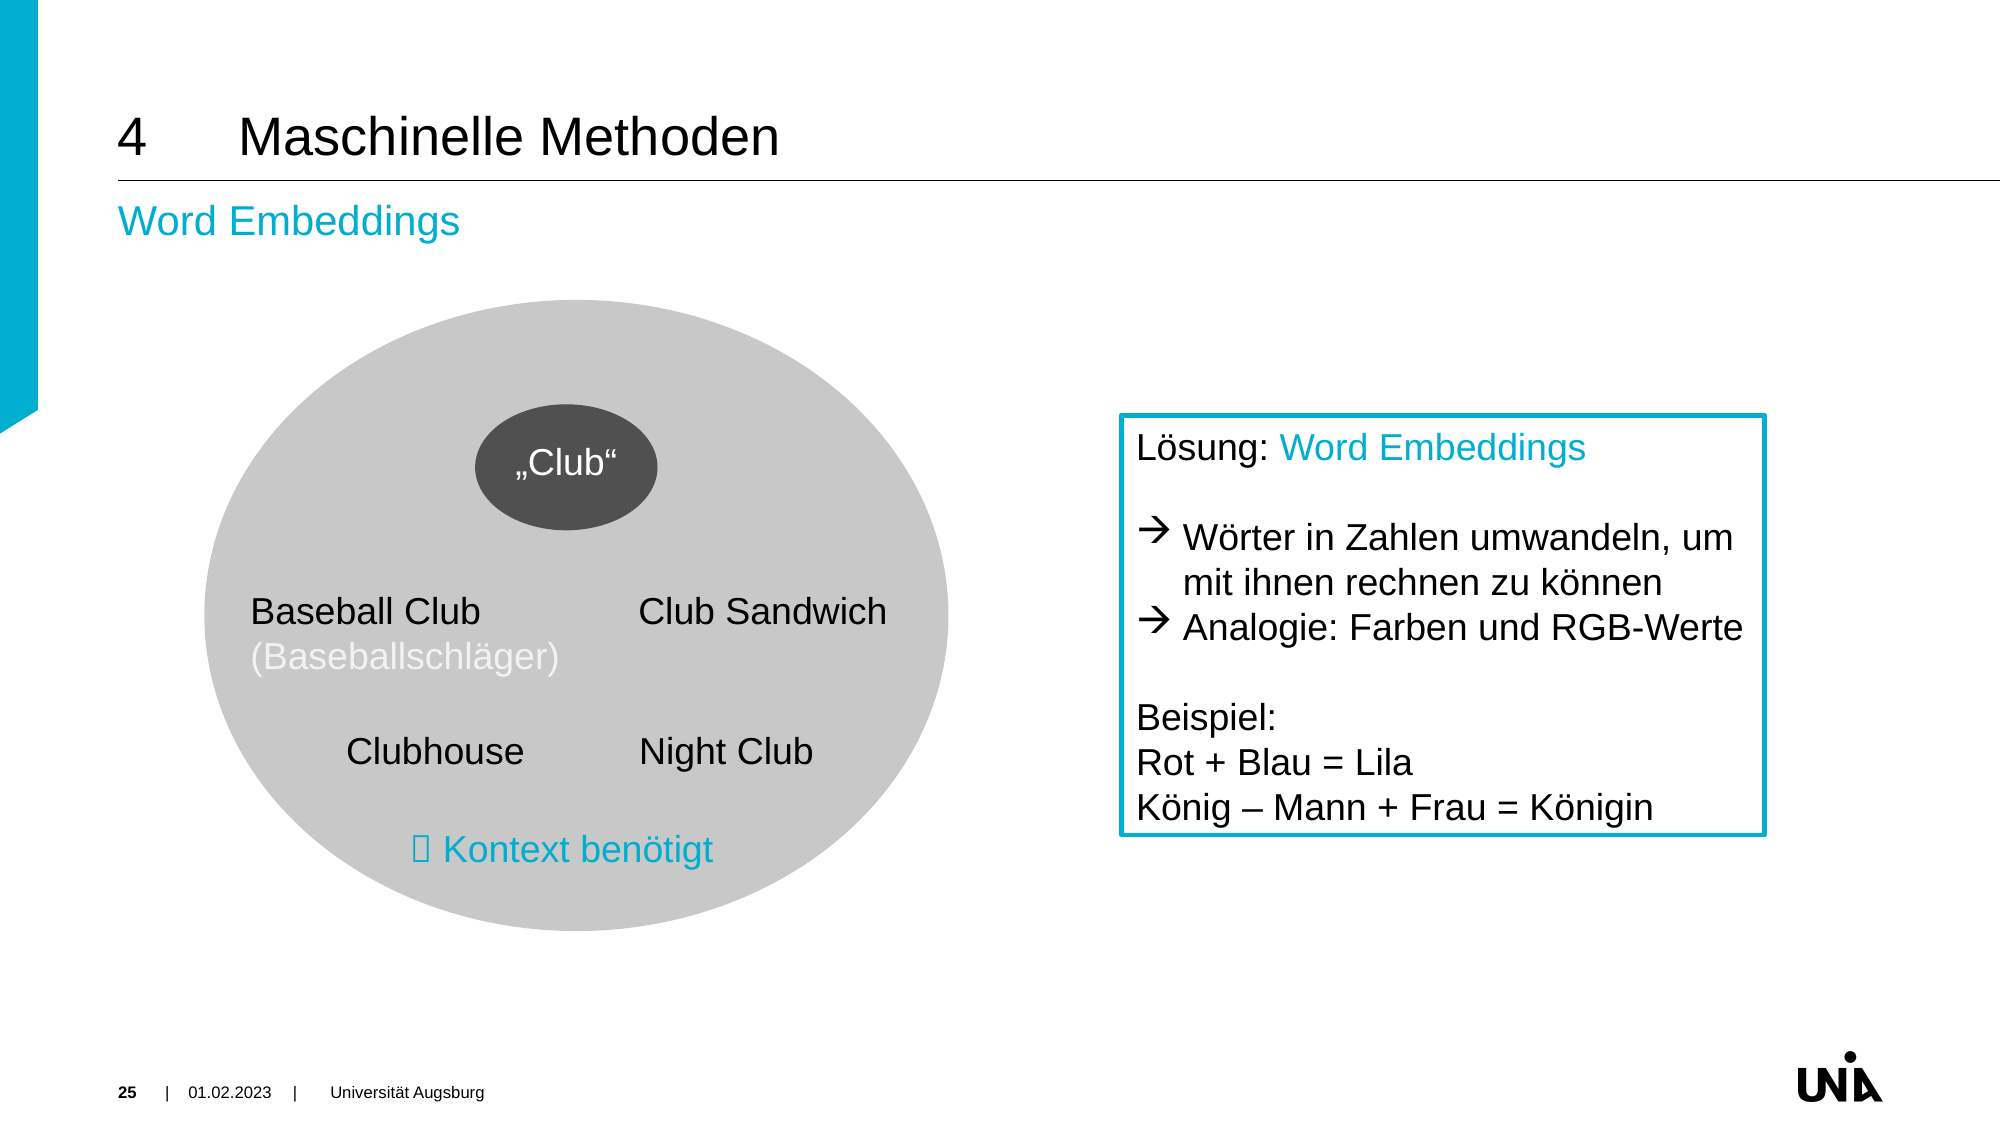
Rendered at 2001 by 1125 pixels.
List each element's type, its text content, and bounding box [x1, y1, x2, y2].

text_box [203, 491, 950, 933]
text_box  Kontext benötigt [395, 817, 772, 877]
footer | Universität Augsburg [292, 1066, 1490, 1102]
title 4 Maschinelle Methoden [117, 0, 1882, 168]
subtitle Word Embeddings [117, 193, 1882, 254]
text_box Lösung: Word Embeddings Wörter in Zahlen umwandeln, um mit ihnen rechnen zu können Analogie: Farben und RGB-Werte Beispiel: Rot + Blau = Lila König – Mann + Frau = Königin [1121, 415, 1765, 835]
slide_number 25 [118, 1066, 171, 1102]
text_box [491, 403, 642, 430]
text_box „Club“ [184, 430, 949, 491]
text_box Baseball Club (Baseballschläger) [235, 579, 584, 684]
text_box Club Sandwich [623, 579, 909, 640]
picture [1798, 1051, 1883, 1102]
text_box Night Club [624, 719, 837, 780]
text_box Clubhouse [331, 719, 544, 780]
text_box [274, 298, 879, 430]
text_box [480, 491, 652, 532]
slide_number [171, 1066, 292, 1102]
